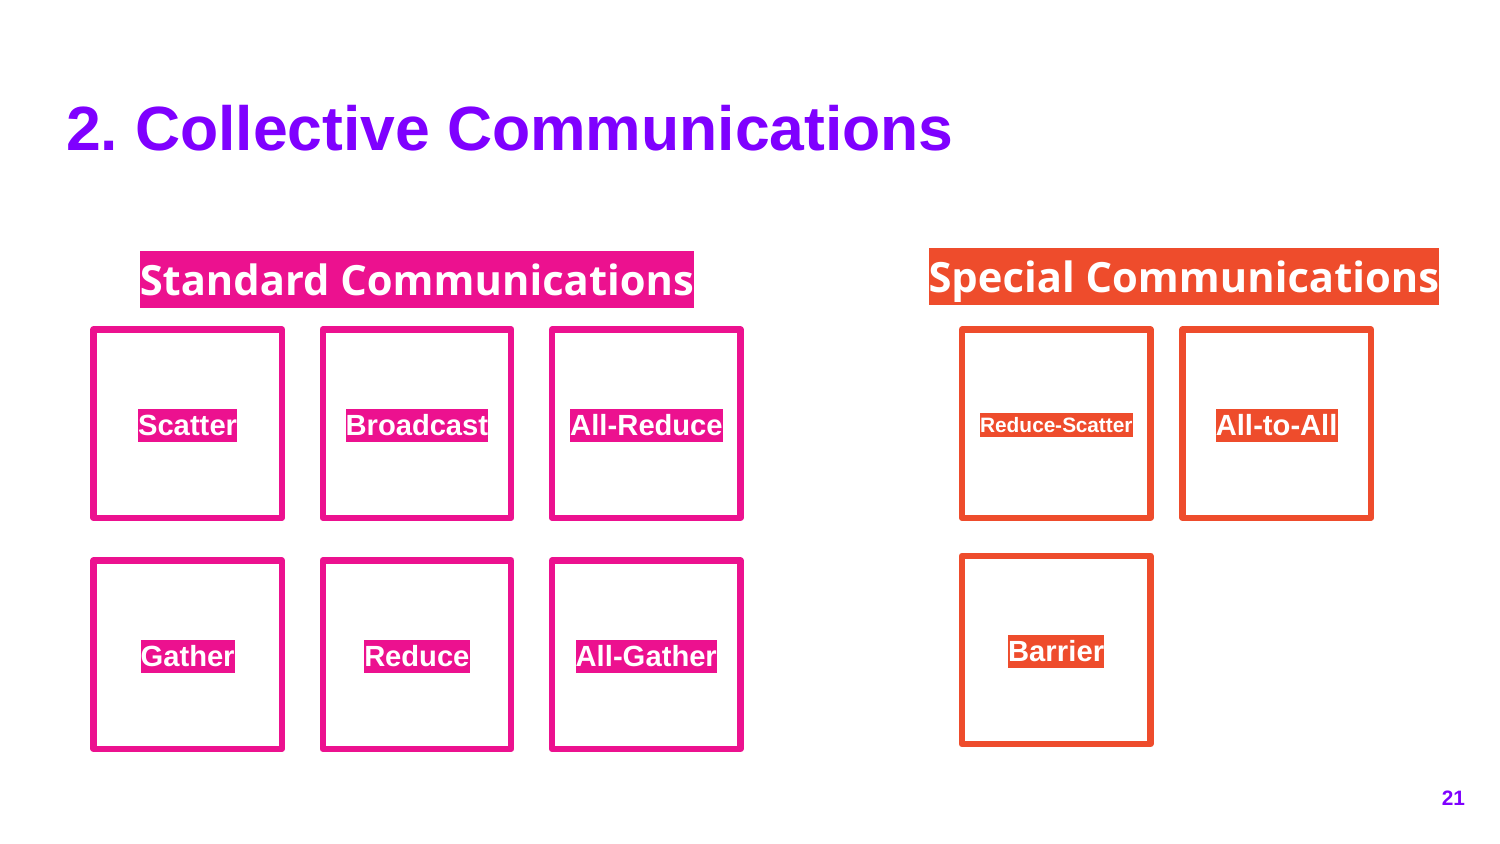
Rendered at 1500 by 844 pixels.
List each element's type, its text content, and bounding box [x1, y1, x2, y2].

text_box Reduce [322, 560, 512, 749]
text_box Reduce-Scatter [962, 329, 1151, 518]
text_box Gather [93, 560, 282, 749]
text_box Barrier [962, 555, 1151, 745]
text_box Standard Communications [121, 213, 713, 319]
slide_number ‹#› [1389, 764, 1480, 830]
text_box All-Gather [552, 560, 741, 749]
text_box All-to-All [1182, 329, 1371, 518]
text_box Scatter [93, 329, 282, 518]
text_box Special Communications [888, 210, 1480, 316]
text_box Broadcast [322, 329, 512, 518]
title 2. Collective Communications [51, 72, 1449, 167]
text_box All-Reduce [552, 329, 741, 518]
